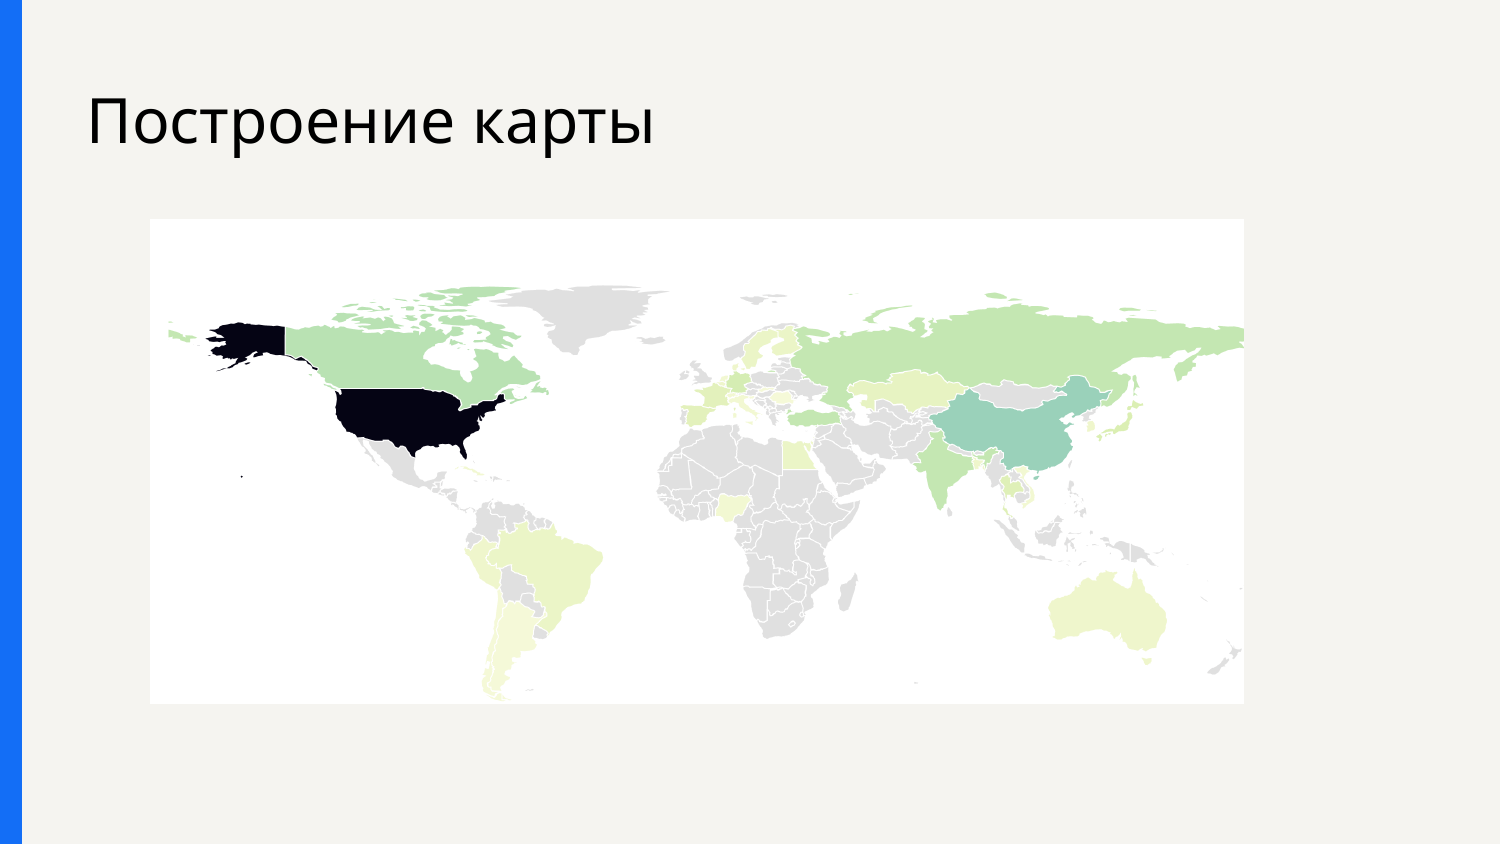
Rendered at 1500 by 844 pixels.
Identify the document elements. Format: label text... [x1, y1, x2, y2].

text_box [0, 0, 22, 844]
title Построение карты [71, 66, 1128, 220]
picture [150, 219, 1245, 705]
